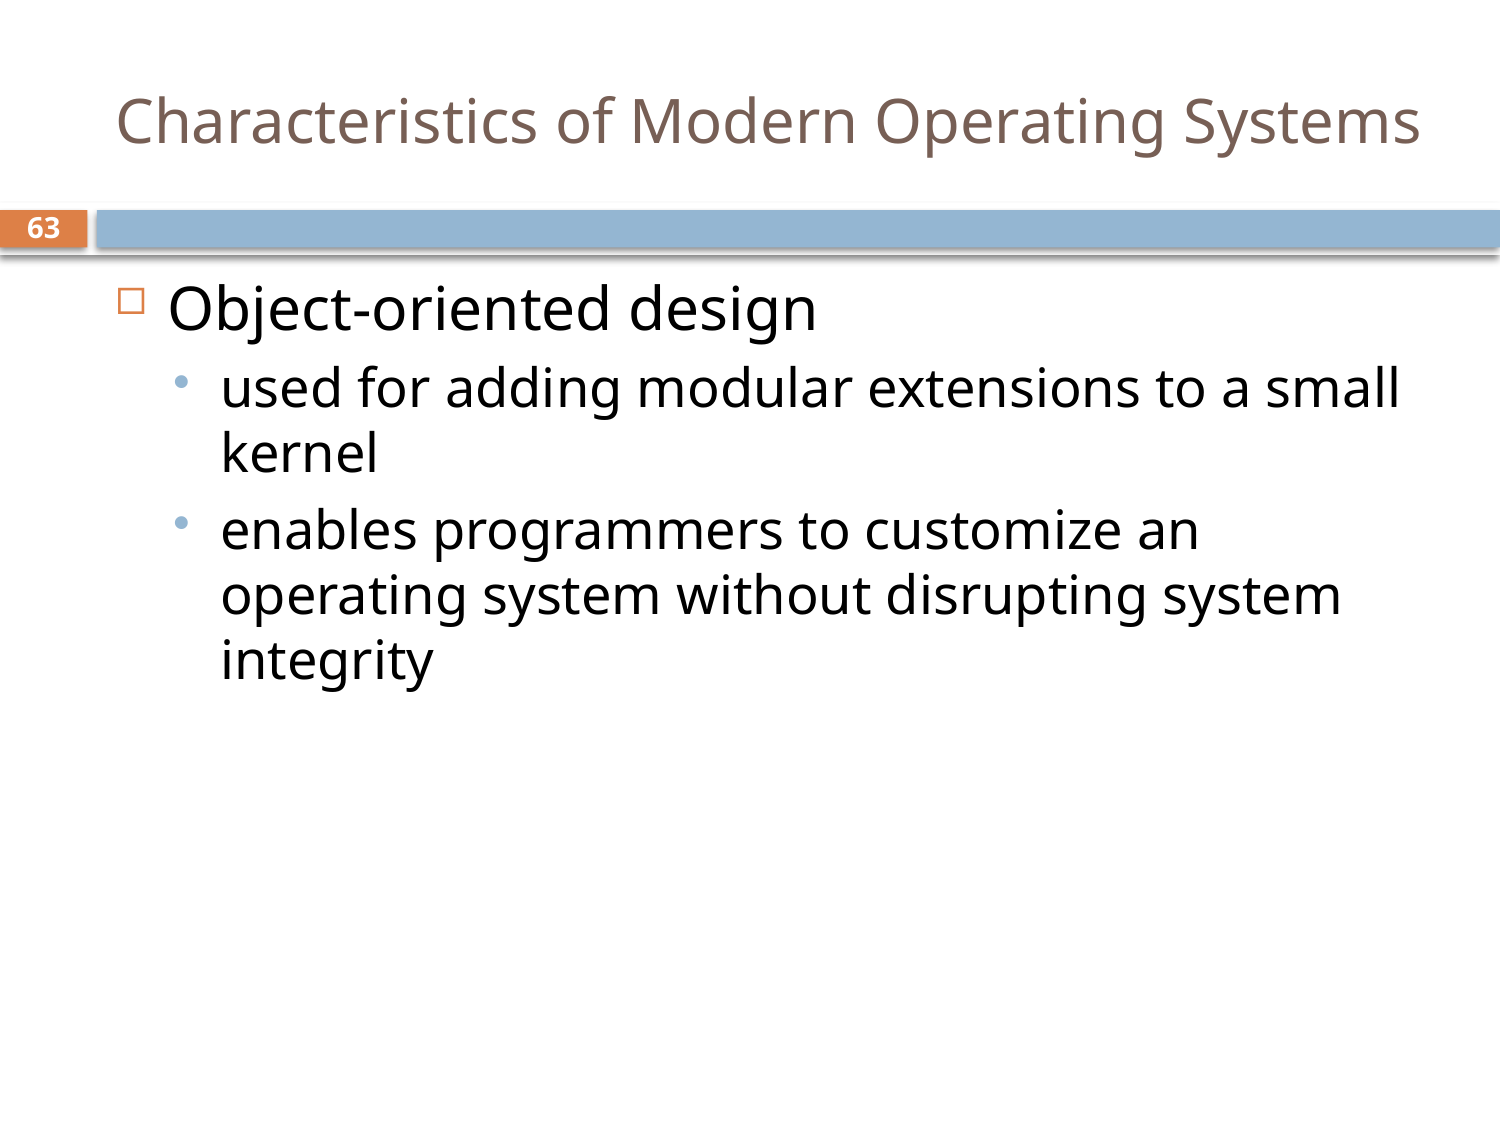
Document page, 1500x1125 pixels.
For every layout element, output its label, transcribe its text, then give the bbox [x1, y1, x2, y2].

title Characteristics of Modern Operating Systems [100, 37, 1438, 200]
list Object-oriented design used for adding modular extensions to a small kernel enables programmers to customize an operating system without disrupting system integrity [100, 262, 1438, 1005]
slide_number 63 [0, 208, 88, 249]
